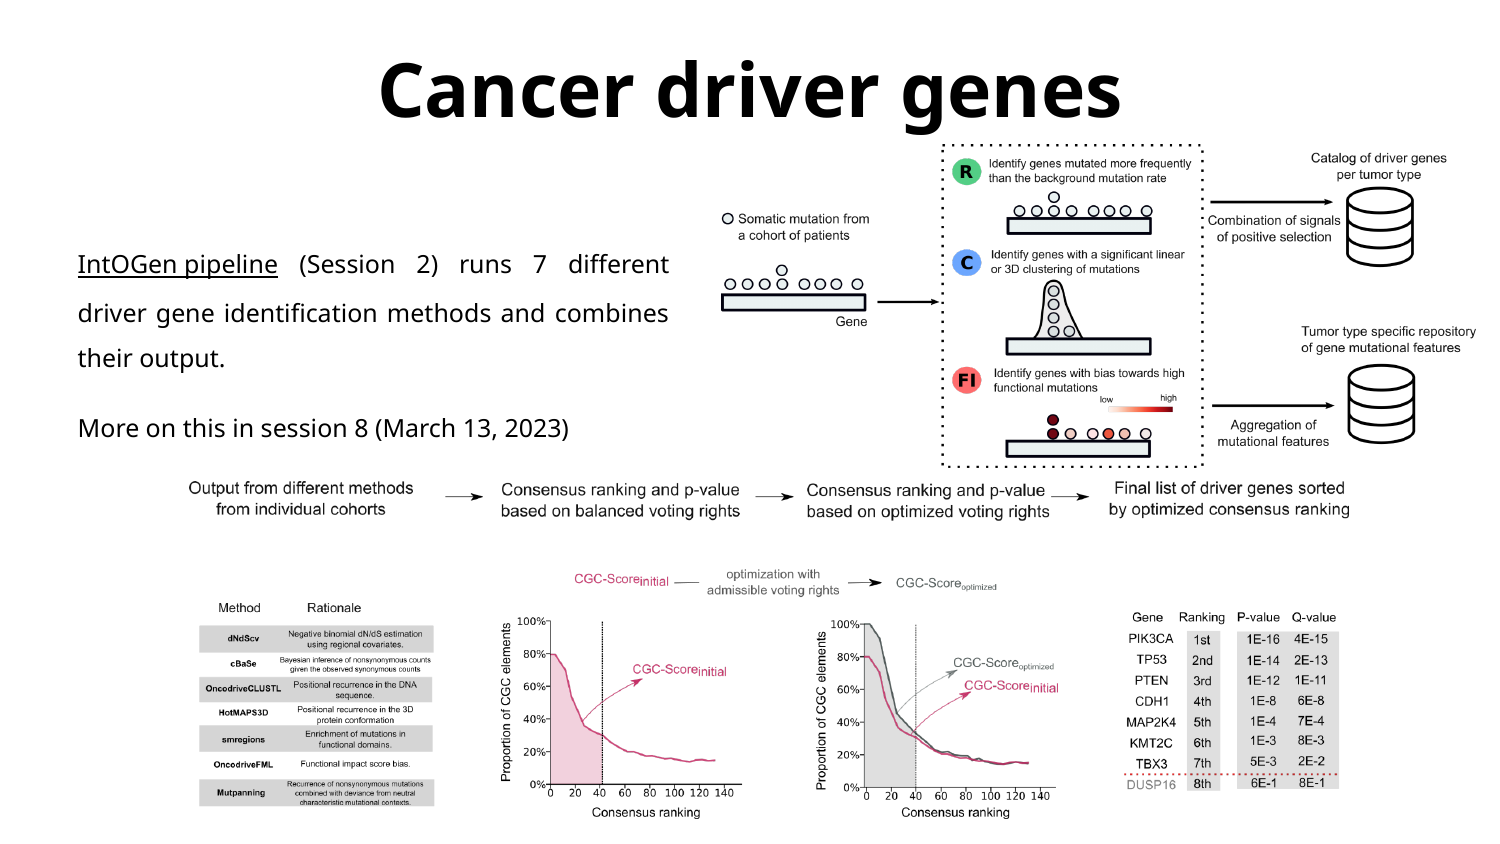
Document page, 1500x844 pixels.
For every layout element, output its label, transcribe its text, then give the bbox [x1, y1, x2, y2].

picture [189, 480, 1349, 820]
picture [720, 143, 1476, 468]
text_box IntOGen pipeline (Session 2) runs 7 different driver gene identification methods and combines their output. More on this in session 8 (March 13, 2023) [62, 216, 685, 458]
title Cancer driver genes [103, 11, 1397, 175]
